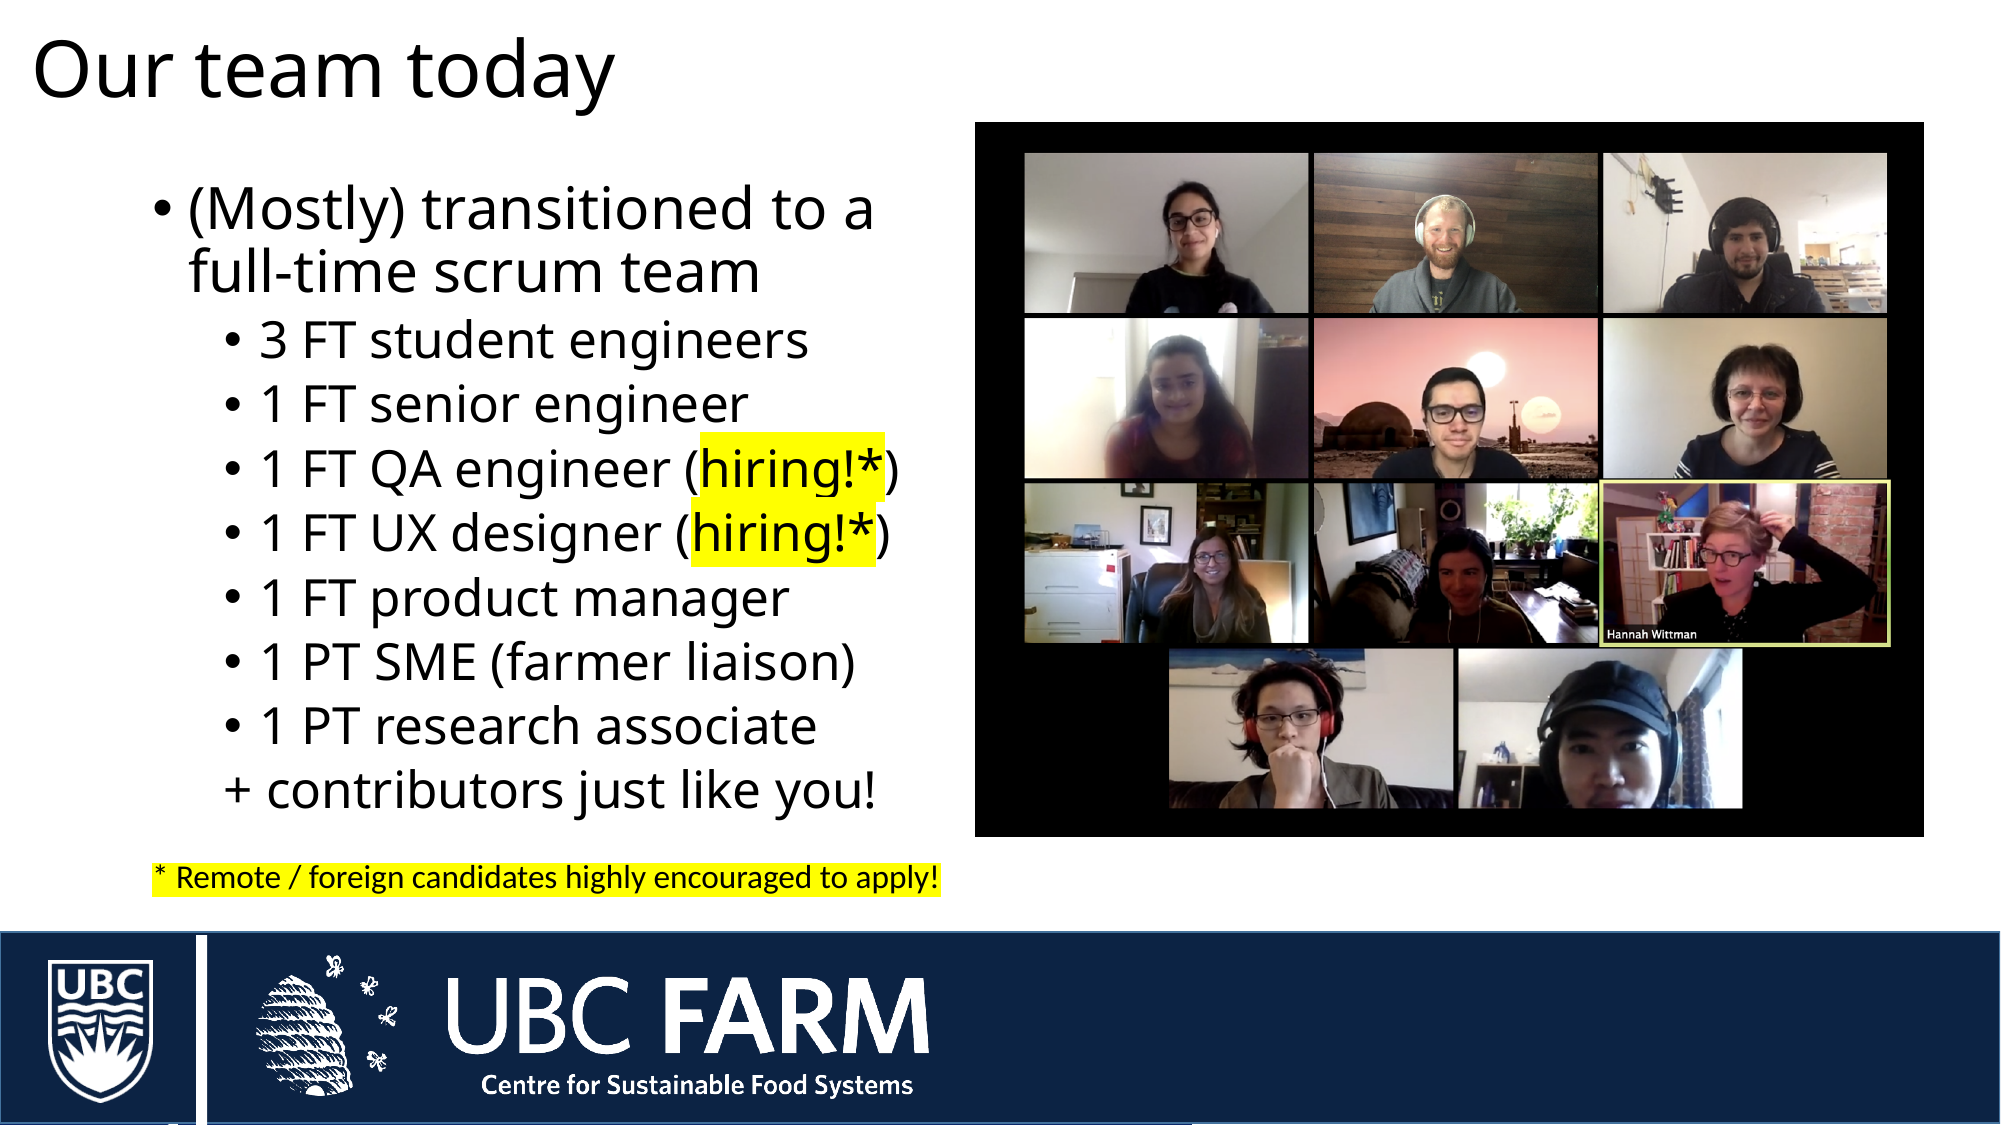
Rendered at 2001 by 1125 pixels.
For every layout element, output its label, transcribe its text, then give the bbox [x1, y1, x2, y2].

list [974, 122, 1924, 837]
picture [48, 960, 153, 1103]
picture [256, 955, 929, 1099]
text_box (Mostly) transitioned to a full-time scrum team 3 FT student engineers 1 FT senior engineer 1 FT QA engineer (hiring!*) 1 FT UX designer (hiring!*) 1 FT product manager 1 PT SME (farmer liaison) 1 PT research associate + contributors just like you! [137, 171, 945, 837]
title Our team today [16, 21, 1984, 123]
text_box * Remote / foreign candidates highly encouraged to apply! [137, 847, 975, 903]
